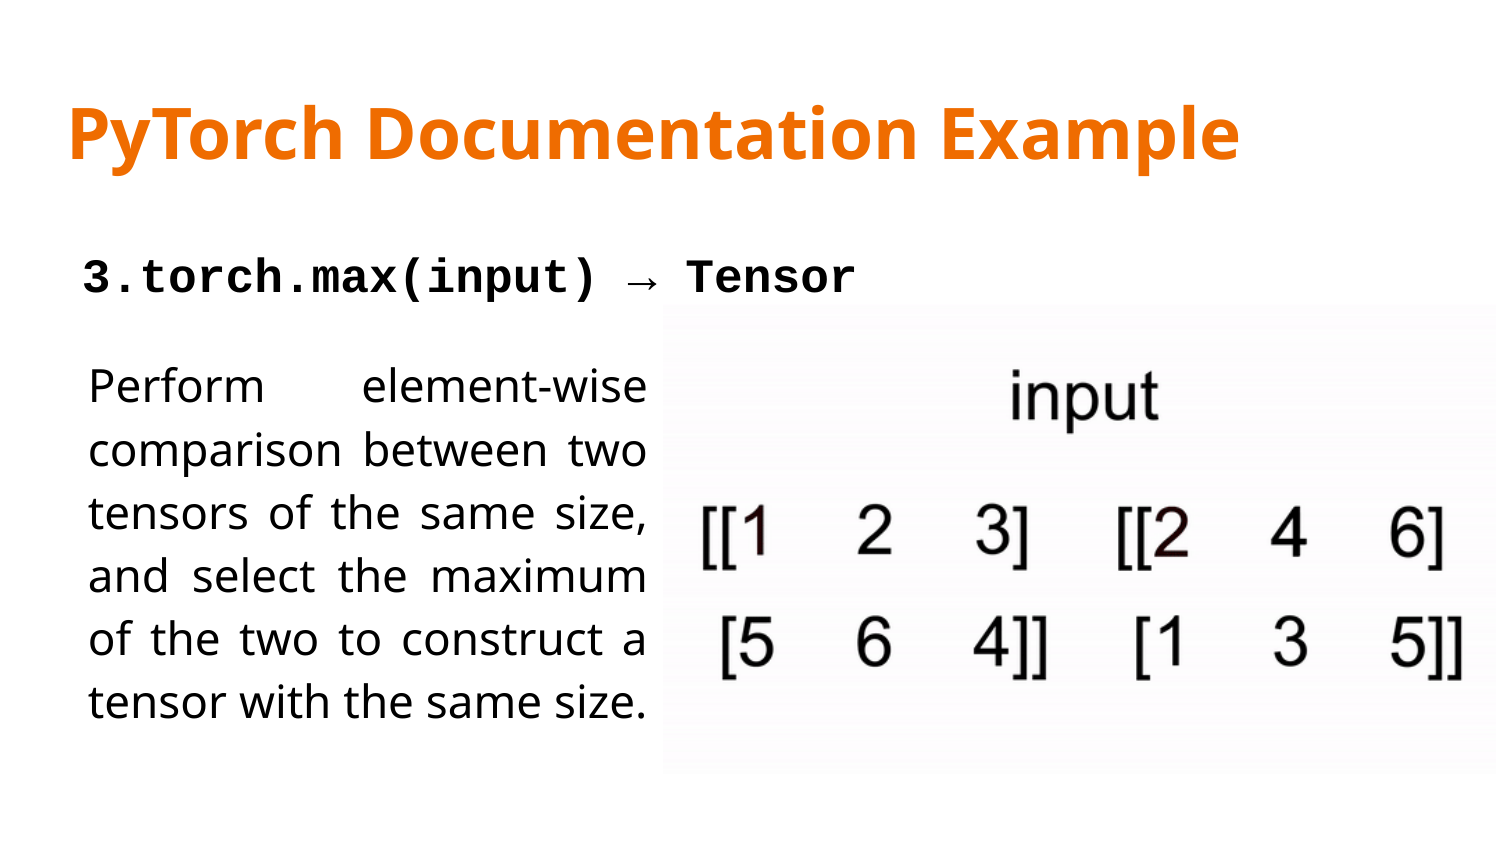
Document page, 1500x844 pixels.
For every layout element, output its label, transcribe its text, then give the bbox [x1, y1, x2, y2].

picture [662, 304, 1497, 775]
text_box Perform element-wise comparison between two tensors of the same size, and select the maximum of the two to construct a tensor with the same size. [72, 333, 664, 806]
list 3.torch.max(input) → Tensor [66, 221, 1449, 763]
title PyTorch Documentation Example [51, 72, 1449, 189]
